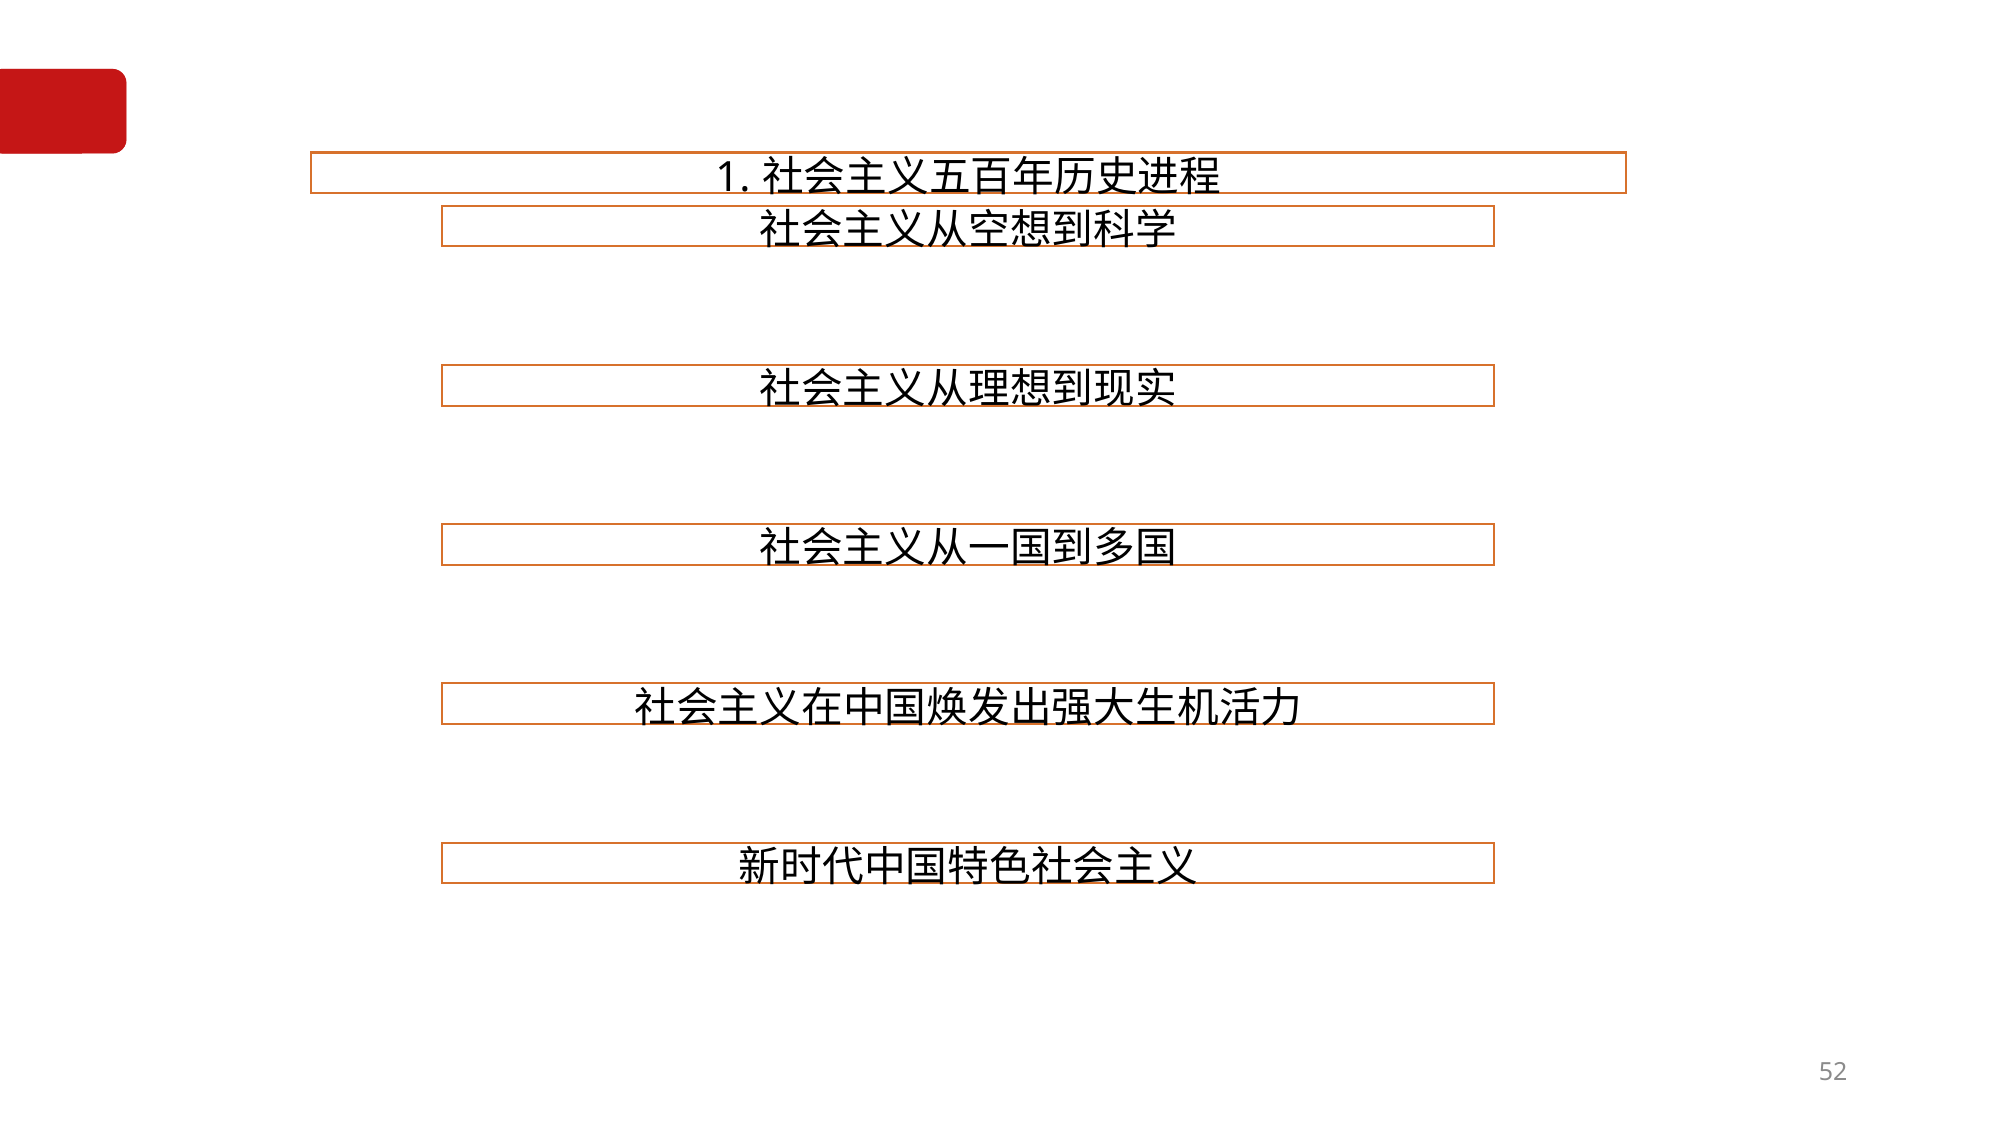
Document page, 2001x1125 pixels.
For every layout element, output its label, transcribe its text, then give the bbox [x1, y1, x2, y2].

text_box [146, 152, 1791, 1043]
slide_number 52 [1412, 1042, 1863, 1103]
